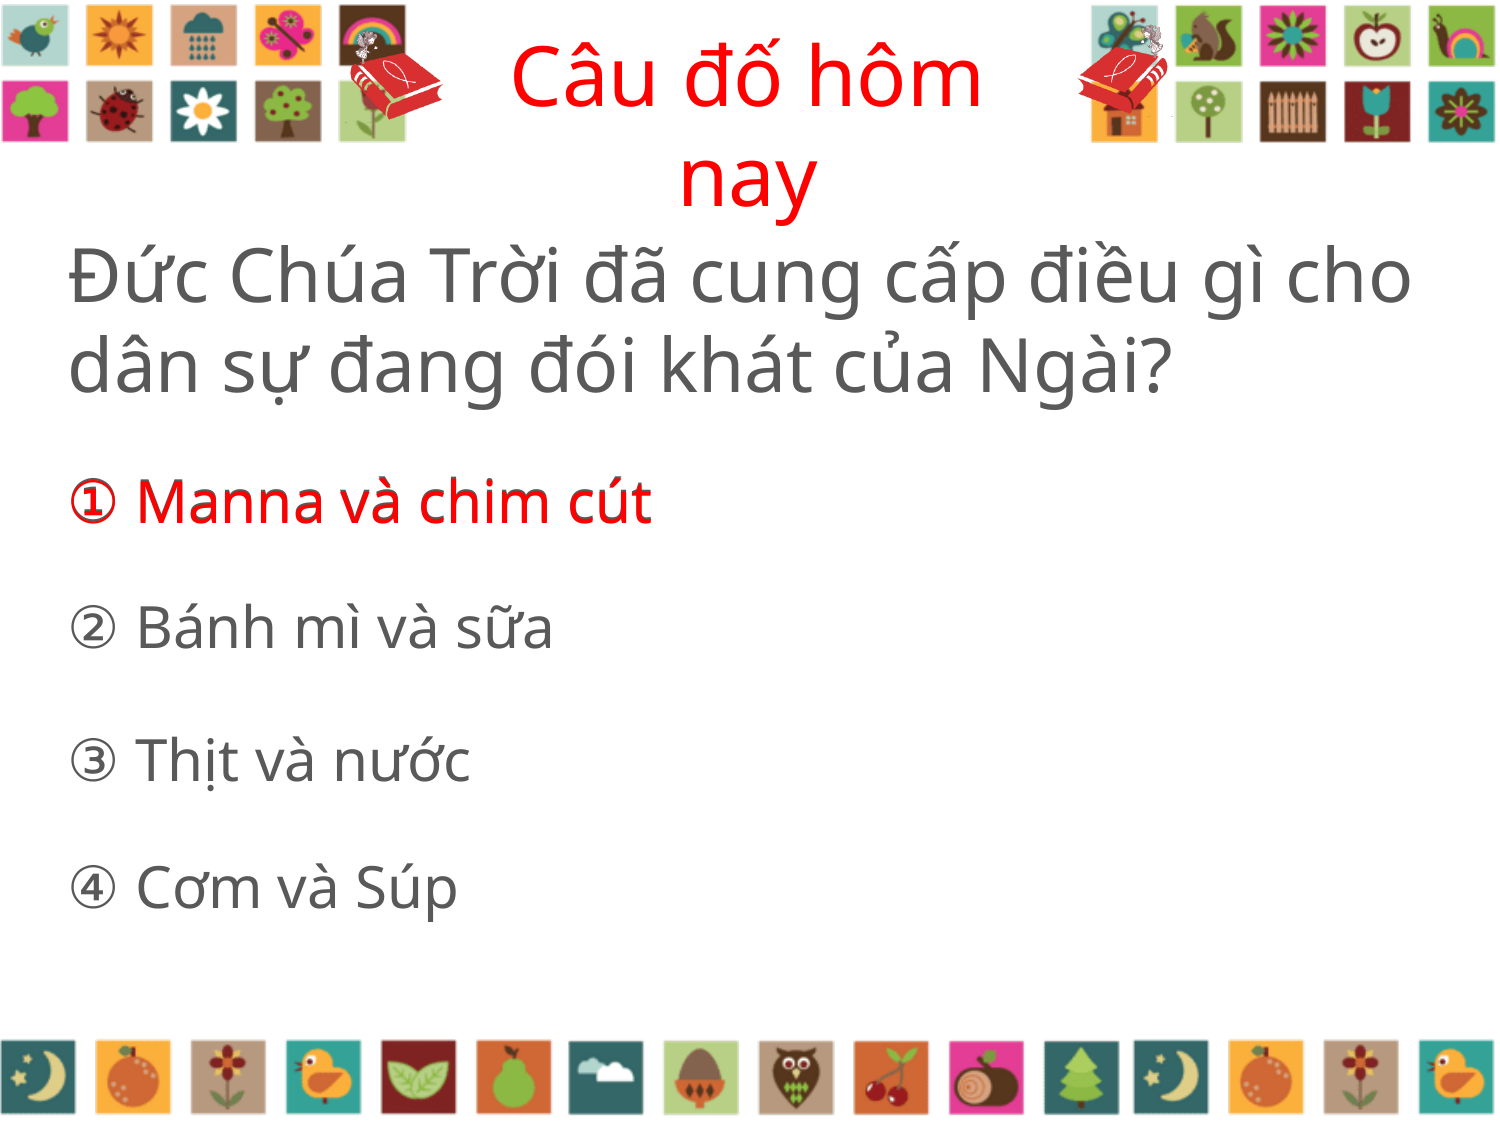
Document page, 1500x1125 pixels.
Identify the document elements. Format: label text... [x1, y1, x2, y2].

text_box ② Bánh mì và sữa [53, 582, 1436, 668]
text_box Câu đố hôm nay [414, 16, 1080, 219]
picture [1046, 3, 1500, 150]
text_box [0, 1028, 1500, 1118]
picture [0, 3, 475, 150]
text_box ③ Thịt và nước [53, 716, 1483, 801]
text_box Đức Chúa Trời đã cung cấp điều gì cho dân sự đang đói khát của Ngài? [53, 219, 1436, 415]
text_box ④ Cơm và Súp [53, 842, 1483, 928]
text_box ① Manna và chim cút [53, 457, 1483, 543]
